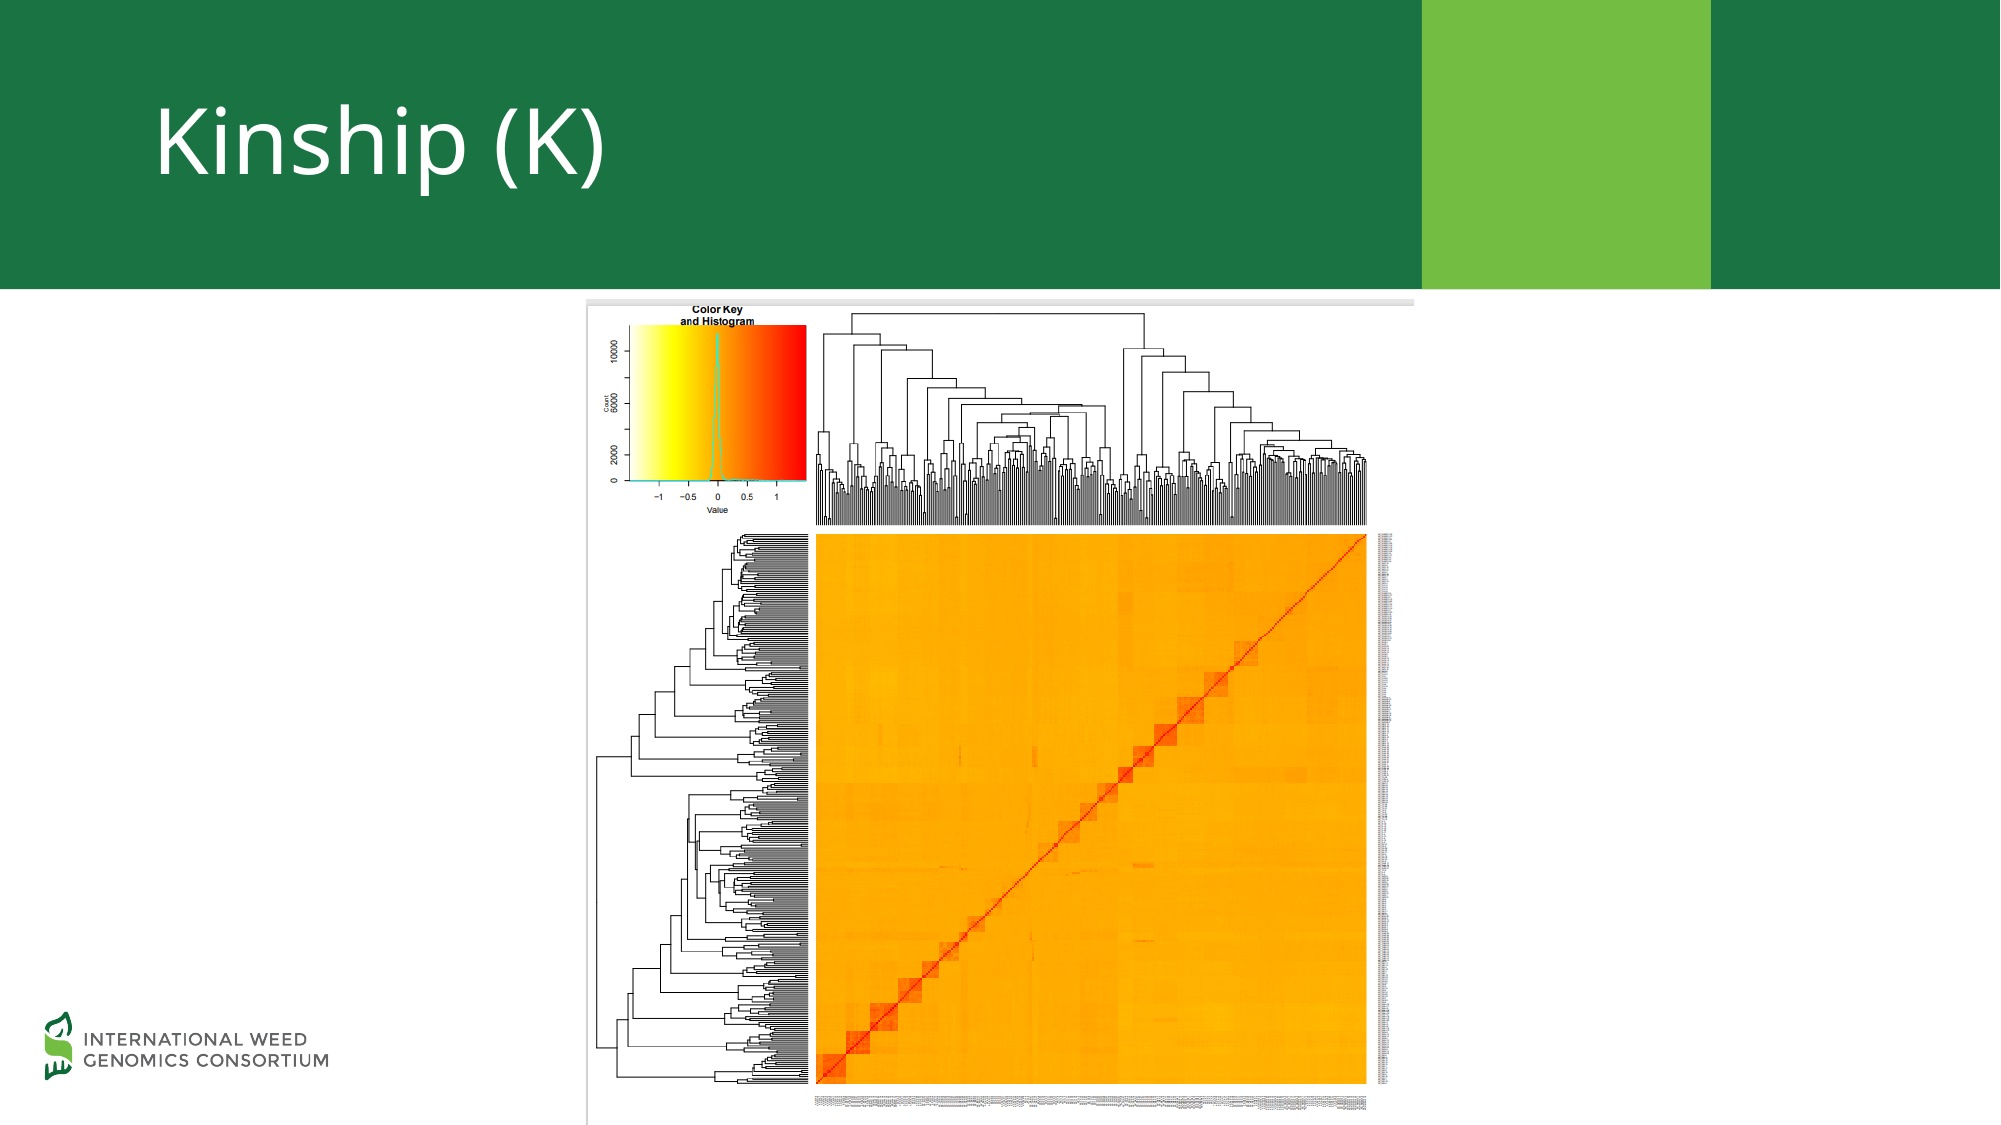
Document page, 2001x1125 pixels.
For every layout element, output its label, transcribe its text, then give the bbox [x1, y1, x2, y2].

picture [585, 299, 1415, 1125]
picture [0, 975, 372, 1125]
title Kinship (K) [137, 0, 1863, 290]
